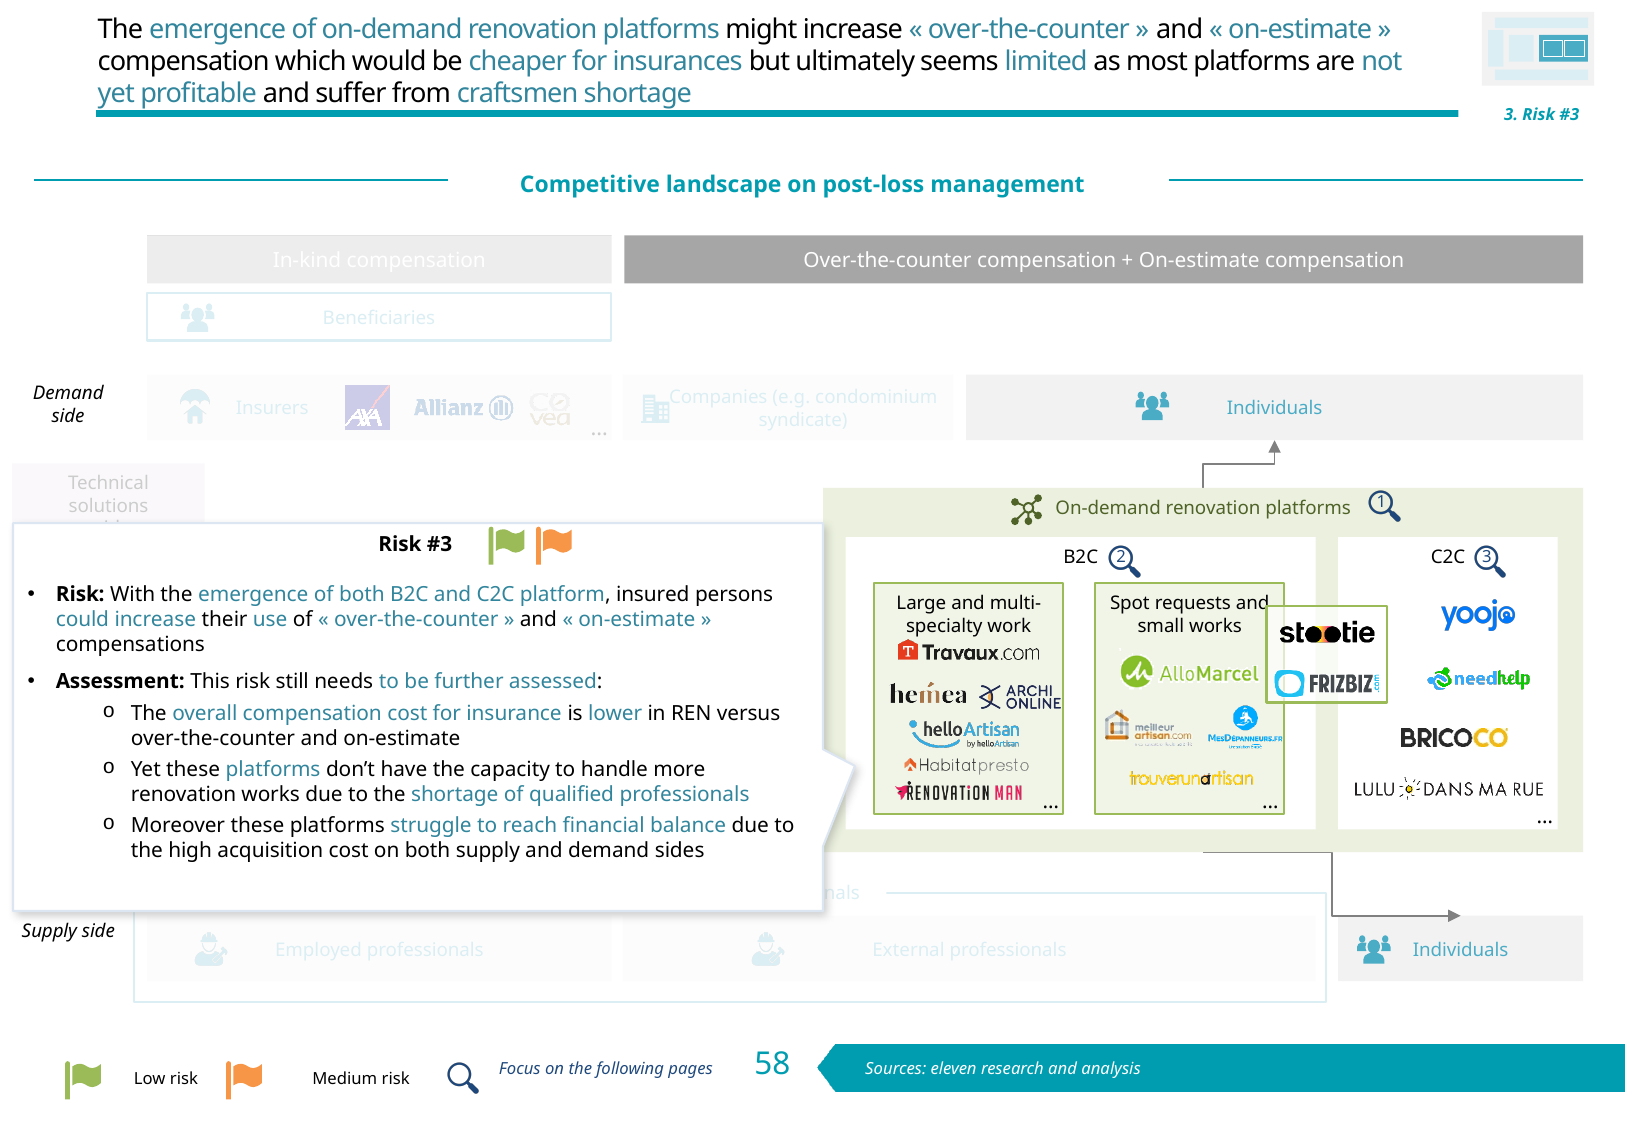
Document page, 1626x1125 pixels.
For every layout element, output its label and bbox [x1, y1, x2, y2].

text_box [1458, 96, 1625, 124]
picture [55, 766, 163, 817]
picture [464, 695, 595, 757]
picture [1441, 599, 1516, 631]
picture [1100, 703, 1195, 753]
picture [51, 606, 168, 639]
picture [64, 643, 155, 679]
picture [909, 719, 1020, 748]
picture [257, 639, 388, 747]
picture [894, 750, 1043, 775]
picture [750, 931, 786, 970]
text_box [850, 1050, 1595, 1085]
picture [180, 389, 210, 432]
picture [1355, 776, 1543, 800]
title [97, 28, 1441, 124]
text_box [64, 1056, 102, 1100]
picture [400, 389, 526, 426]
picture [443, 1059, 482, 1098]
picture [979, 685, 1061, 709]
picture [1421, 660, 1549, 699]
picture [193, 931, 229, 970]
text_box [297, 1060, 425, 1096]
picture [881, 779, 1036, 802]
text_box [34, 162, 1584, 198]
picture [887, 678, 969, 704]
text_box [1480, 10, 1596, 88]
picture [467, 673, 544, 694]
picture [498, 572, 529, 605]
text_box [0, 233, 1598, 1024]
text_box [119, 1060, 214, 1096]
picture [1115, 647, 1264, 694]
picture [1202, 667, 1381, 757]
text_box [484, 1050, 749, 1086]
picture [345, 385, 391, 431]
picture [810, 1044, 1625, 1115]
picture [1278, 620, 1376, 644]
picture [1125, 765, 1254, 790]
picture [898, 639, 1039, 660]
picture [528, 387, 571, 430]
text_box [225, 1056, 262, 1100]
picture [1401, 728, 1508, 747]
